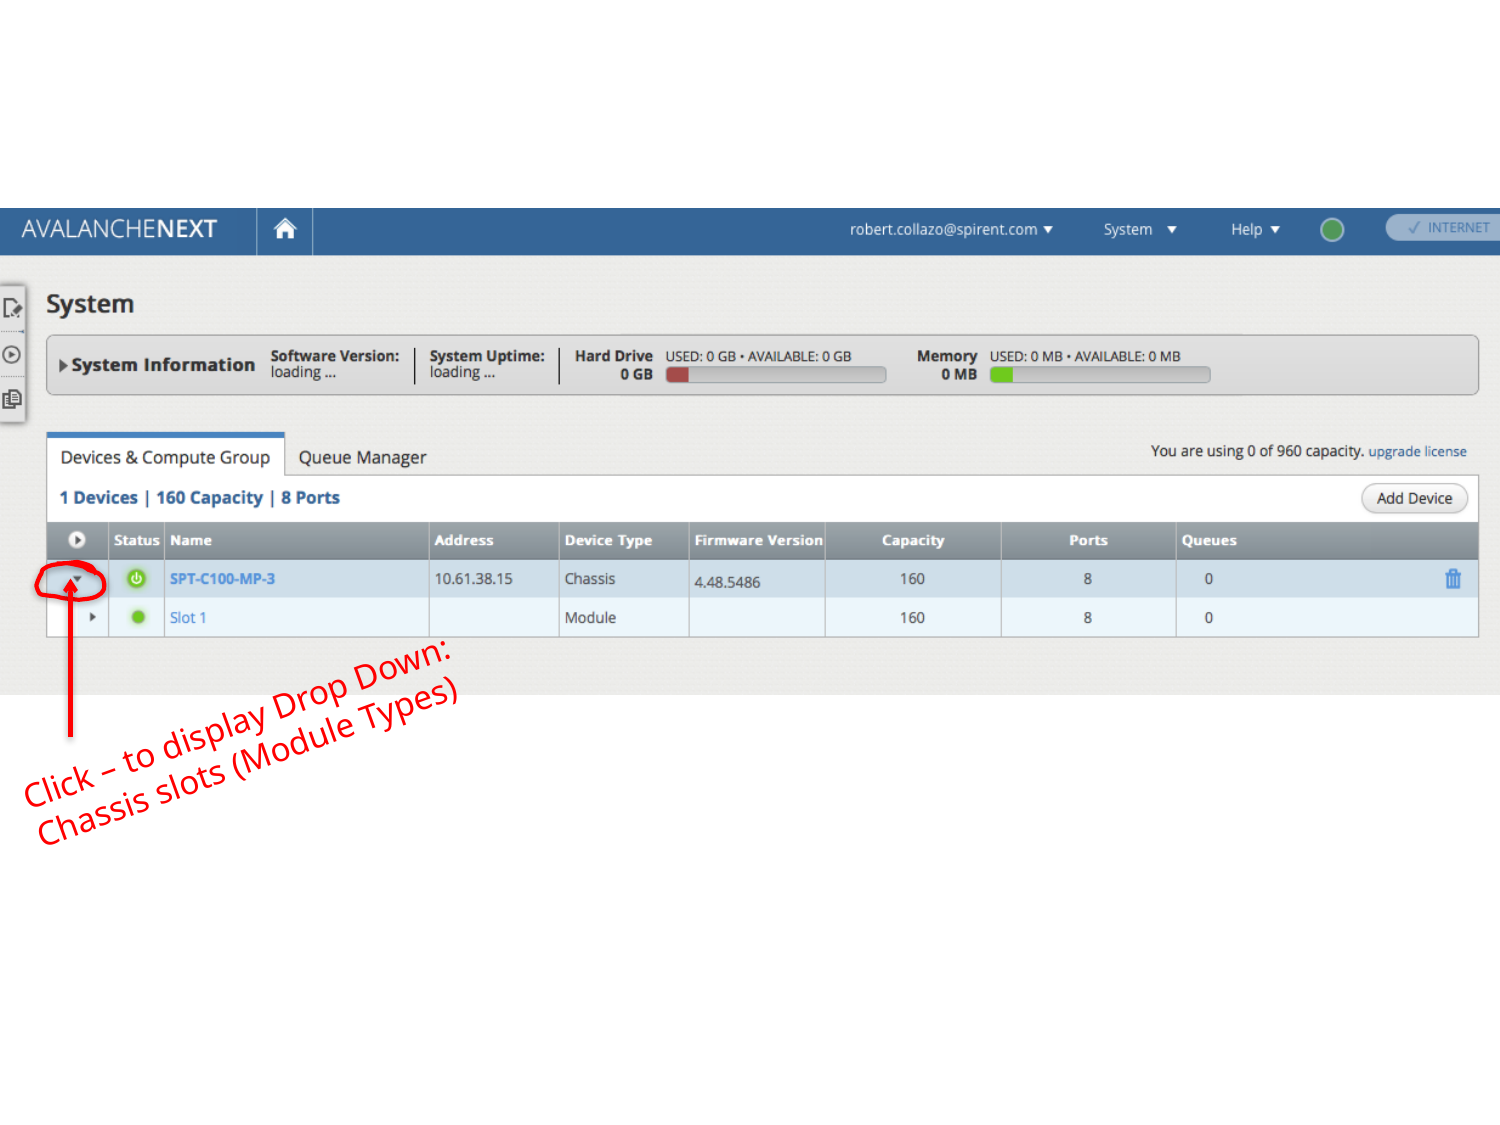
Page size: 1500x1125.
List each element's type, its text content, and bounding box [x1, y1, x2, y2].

text_box Click – to display Drop Down: Chassis slots (Module Types) [0, 703, 483, 867]
picture [0, 208, 1500, 695]
